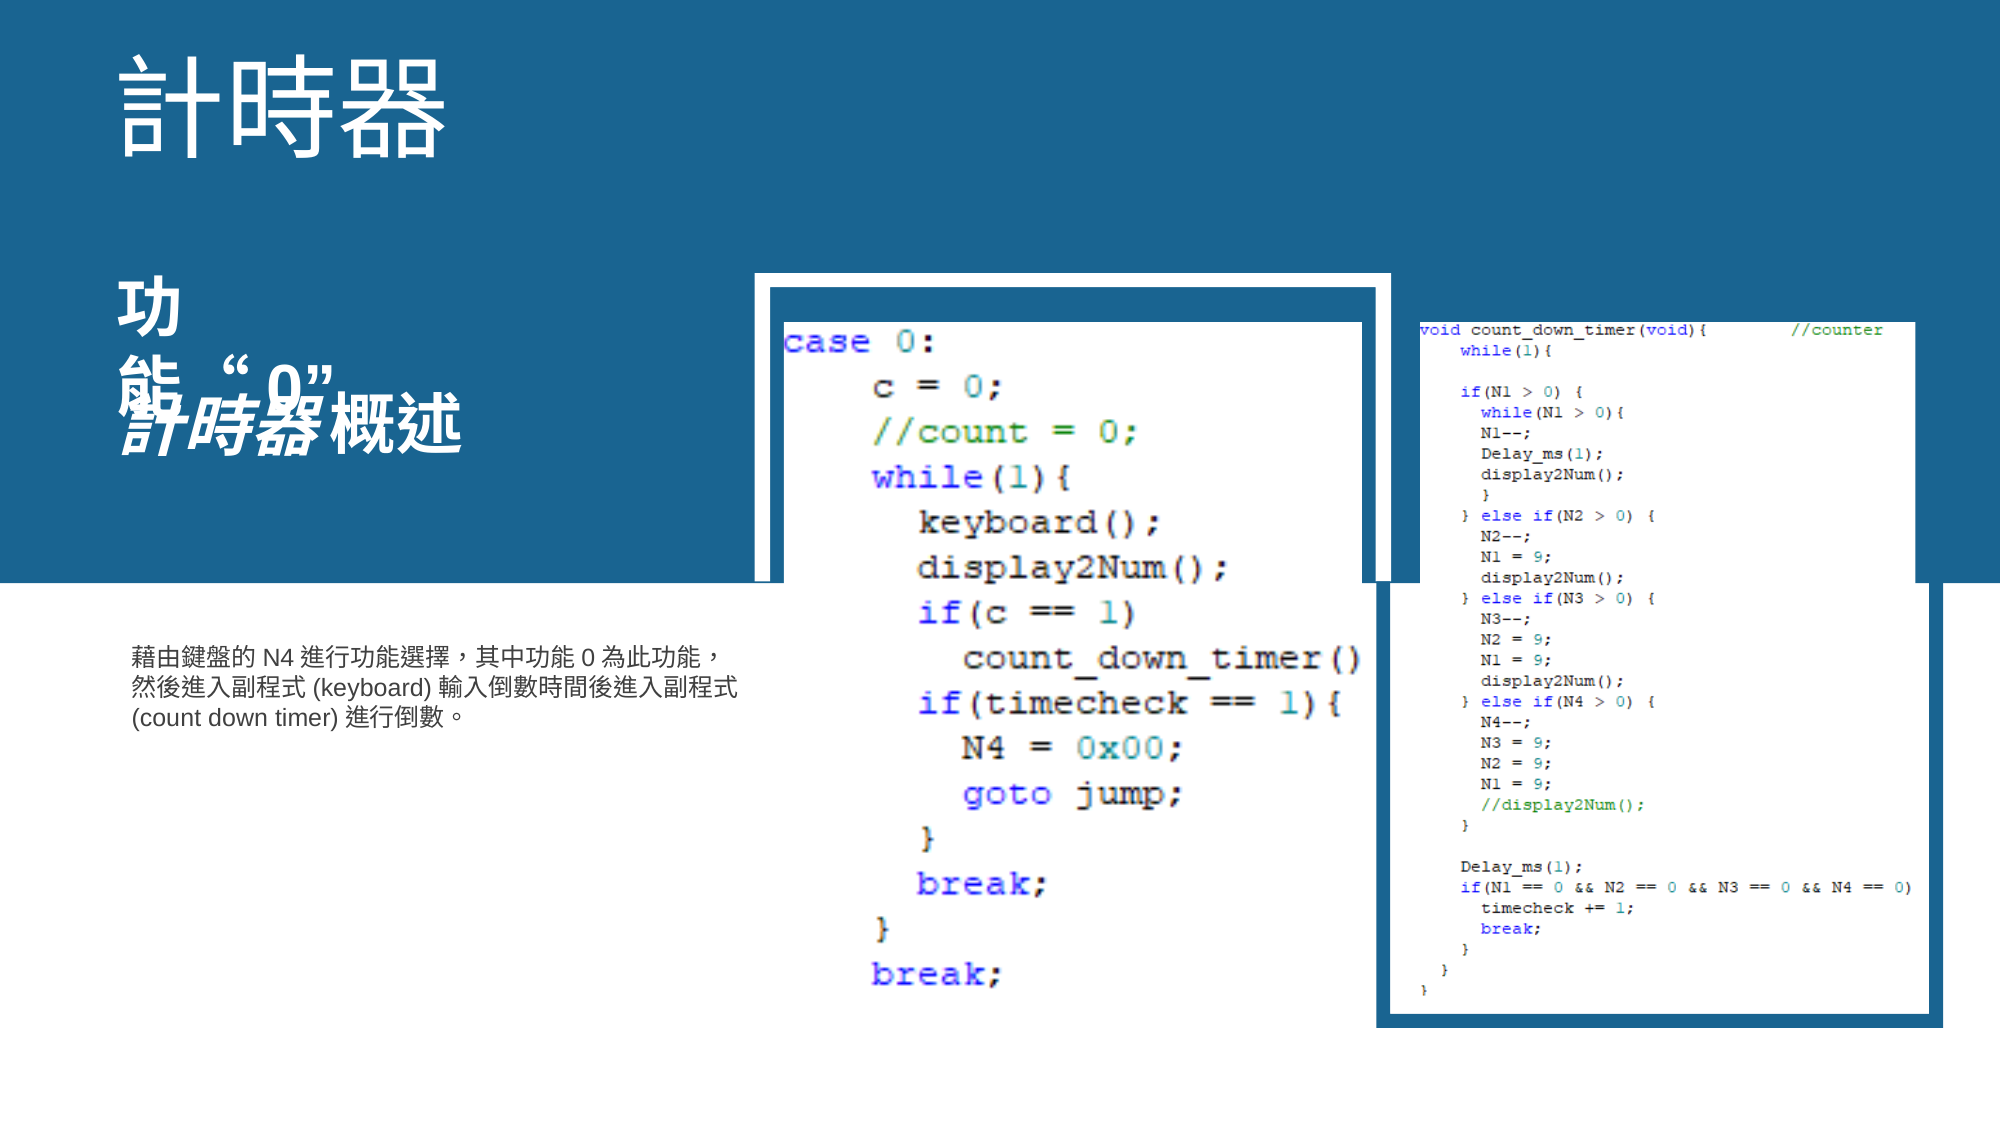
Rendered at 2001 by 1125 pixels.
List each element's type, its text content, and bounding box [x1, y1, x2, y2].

text_box 概述 [329, 383, 754, 461]
text_box [754, 272, 1392, 582]
text_box 概述 [771, 383, 783, 461]
text_box [1375, 580, 1944, 1029]
picture [783, 322, 1362, 997]
list 計時器 [98, 53, 1724, 173]
picture [1420, 322, 1916, 997]
text_box 計時器 [116, 385, 542, 463]
text_box 功能“0” [116, 306, 408, 384]
text_box 藉由鍵盤的N4進行功能選擇，其中功能0為此功能，然後進入副程式(keyboard)輸入倒數時間後進入副程式(count down timer)進行倒數。 [116, 634, 755, 739]
